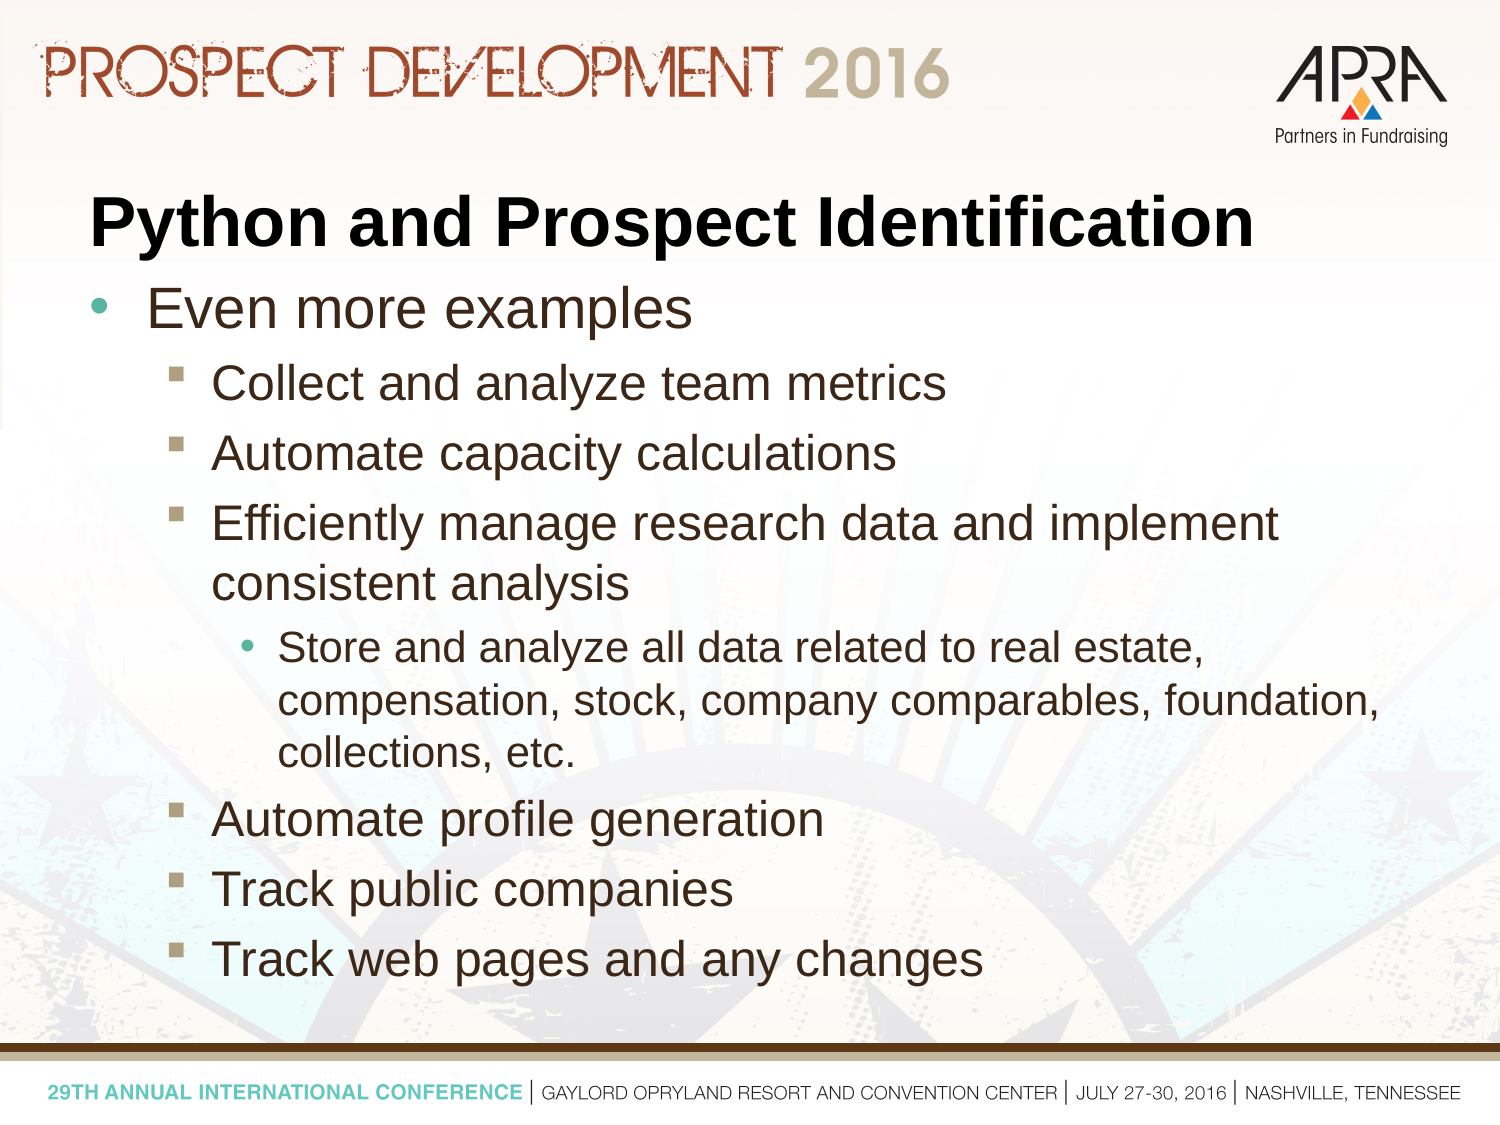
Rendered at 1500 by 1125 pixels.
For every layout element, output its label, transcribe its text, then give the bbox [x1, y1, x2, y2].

list Even more examples Collect and analyze team metrics Automate capacity calculations Efficiently manage research data and implement consistent analysis Store and analyze all data related to real estate, compensation, stock, company comparables, foundation, collections, etc. Automate profile generation Track public companies Track web pages and any changes [75, 263, 1425, 1028]
title Python and Prospect Identification [75, 168, 1425, 263]
picture [0, 0, 1500, 1125]
